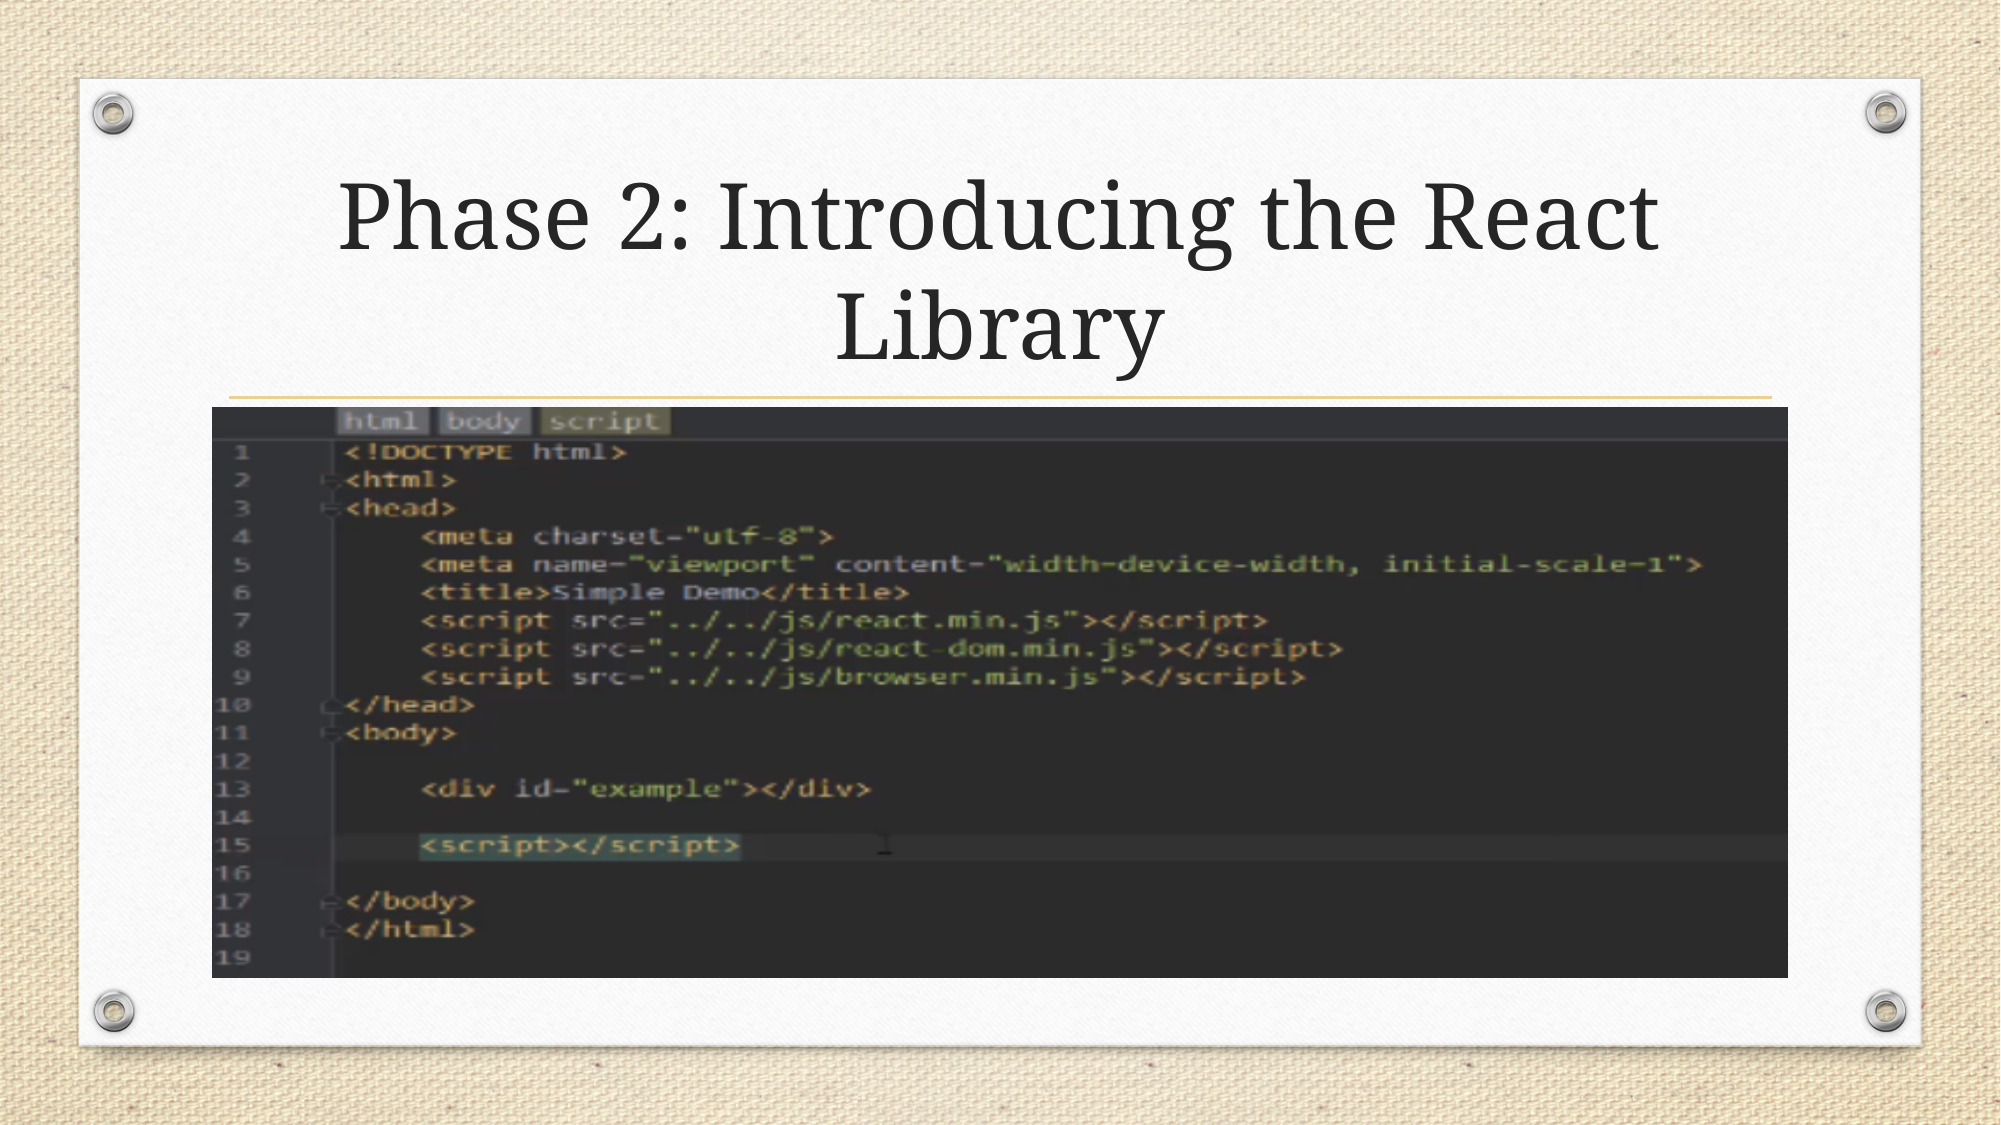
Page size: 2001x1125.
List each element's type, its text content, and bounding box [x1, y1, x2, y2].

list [212, 407, 1788, 978]
title Phase 2: Introducing the React Library [212, 161, 1788, 375]
picture [0, 0, 2001, 1125]
